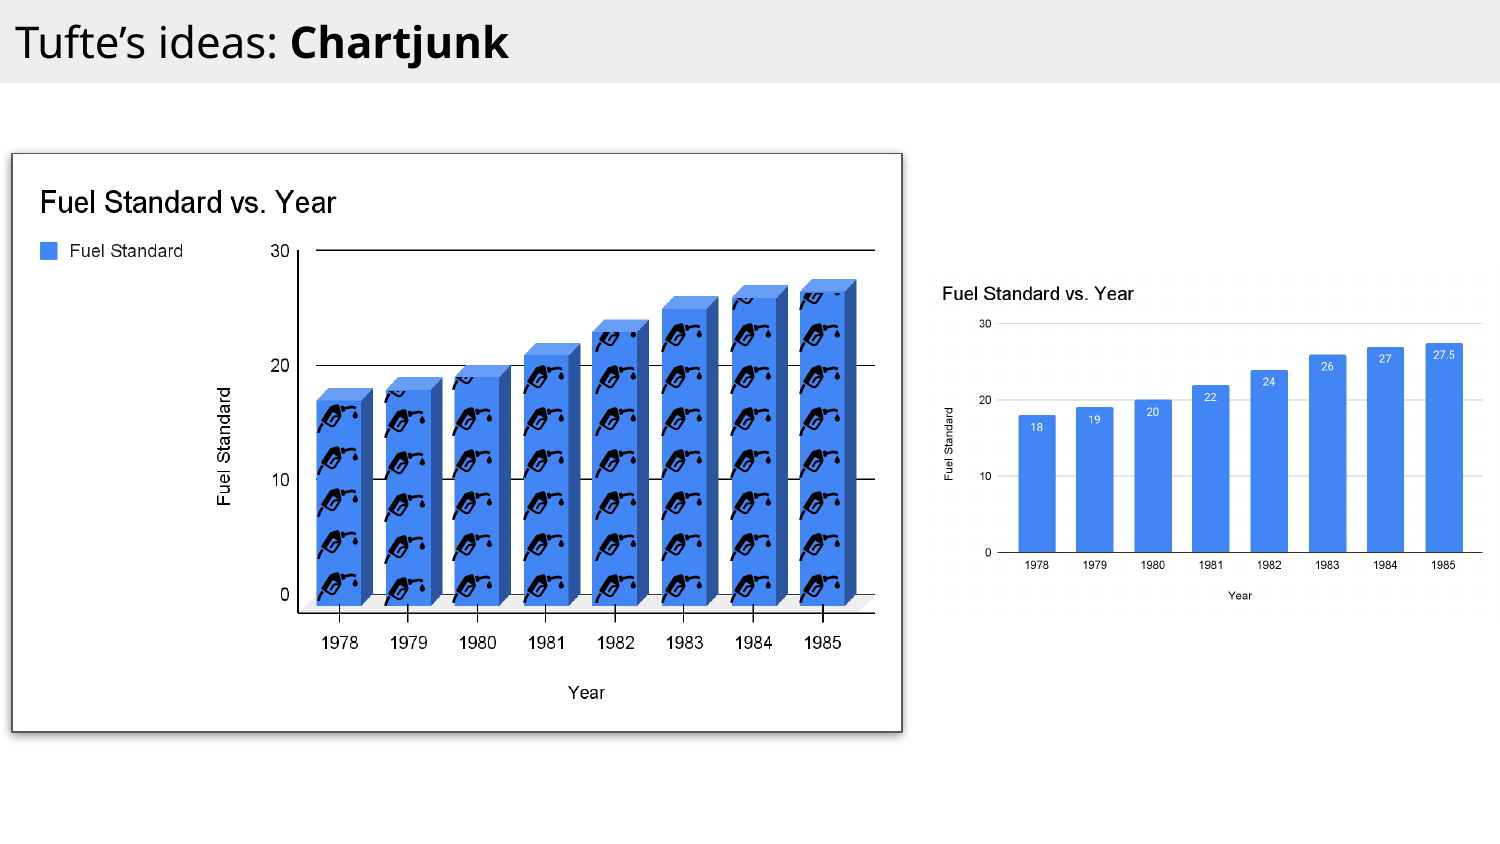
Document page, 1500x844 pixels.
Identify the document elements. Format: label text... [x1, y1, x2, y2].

text_box Tufte’s ideas: Chartjunk [0, 0, 1480, 83]
text_box [0, 0, 1500, 84]
picture [924, 263, 1500, 620]
picture [12, 153, 902, 732]
